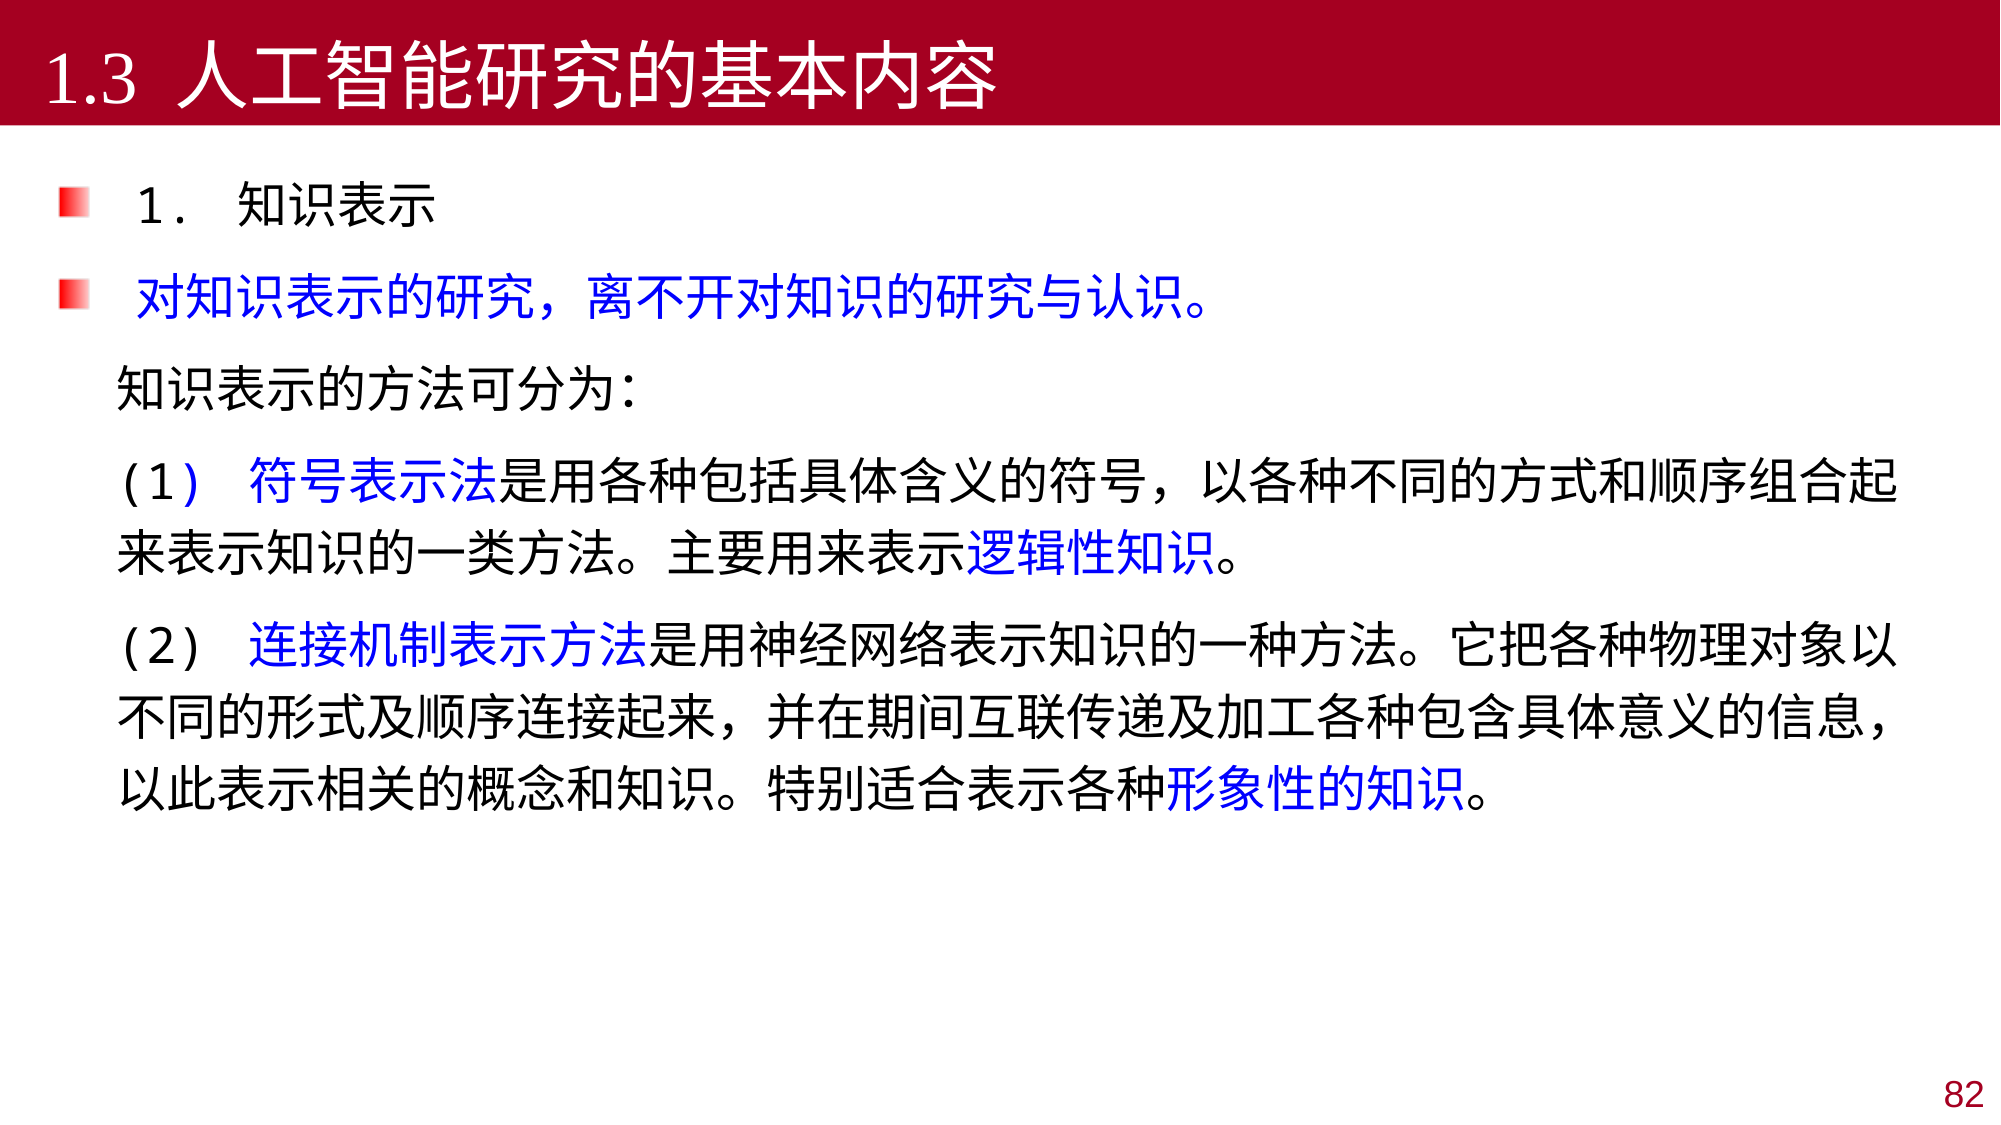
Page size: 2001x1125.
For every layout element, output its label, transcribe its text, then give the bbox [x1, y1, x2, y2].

text_box 1.3 人工智能研究的基本内容 [0, 0, 2000, 126]
slide_number 82 [1566, 1062, 2000, 1122]
picture [57, 185, 93, 221]
text_box 1. 知识表示 对知识表示的研究，离不开对知识的研究与认识。 知识表示的方法可分为： (1) 符号表示法是用各种包括具体含义的符号，以各种不同的方式和顺序组合起来表示知识的一类方法。主要用来表示逻辑性知识。 (2) 连接机制表示方法是用神经网络表示知识的一种方法。它把各种物理对象以不同的形式及顺序连接起来，并在期间互联传递及加工各种包含具体意义的信息，以此表示相关的概念和知识。特别适合表示各种形象性的知识。 [43, 153, 1922, 1012]
picture [57, 277, 93, 313]
text_box [54, 148, 1969, 1035]
